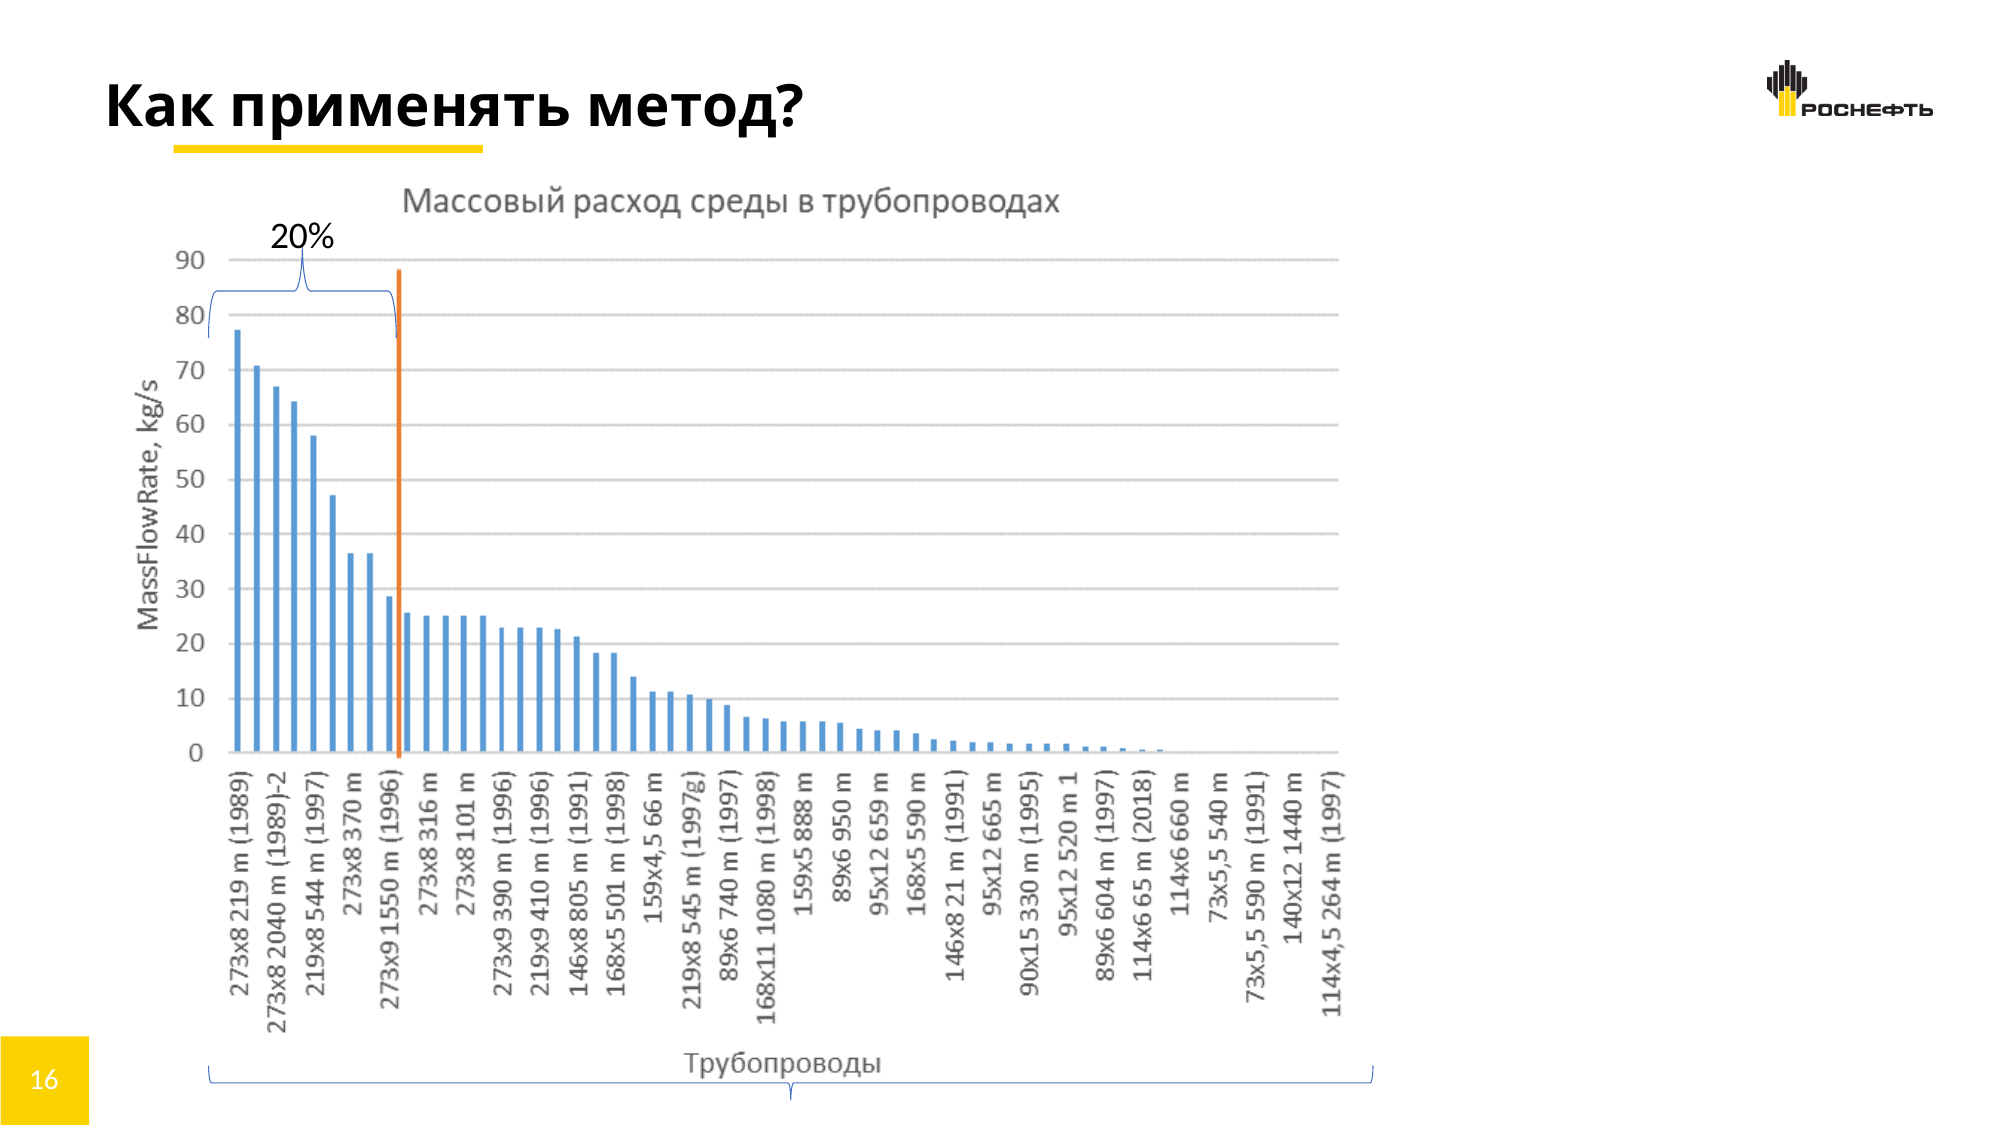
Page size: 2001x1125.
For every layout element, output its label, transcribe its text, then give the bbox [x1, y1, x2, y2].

text_box Как применять метод? [89, 60, 1941, 146]
text_box [173, 146, 484, 153]
picture [89, 153, 1374, 1119]
